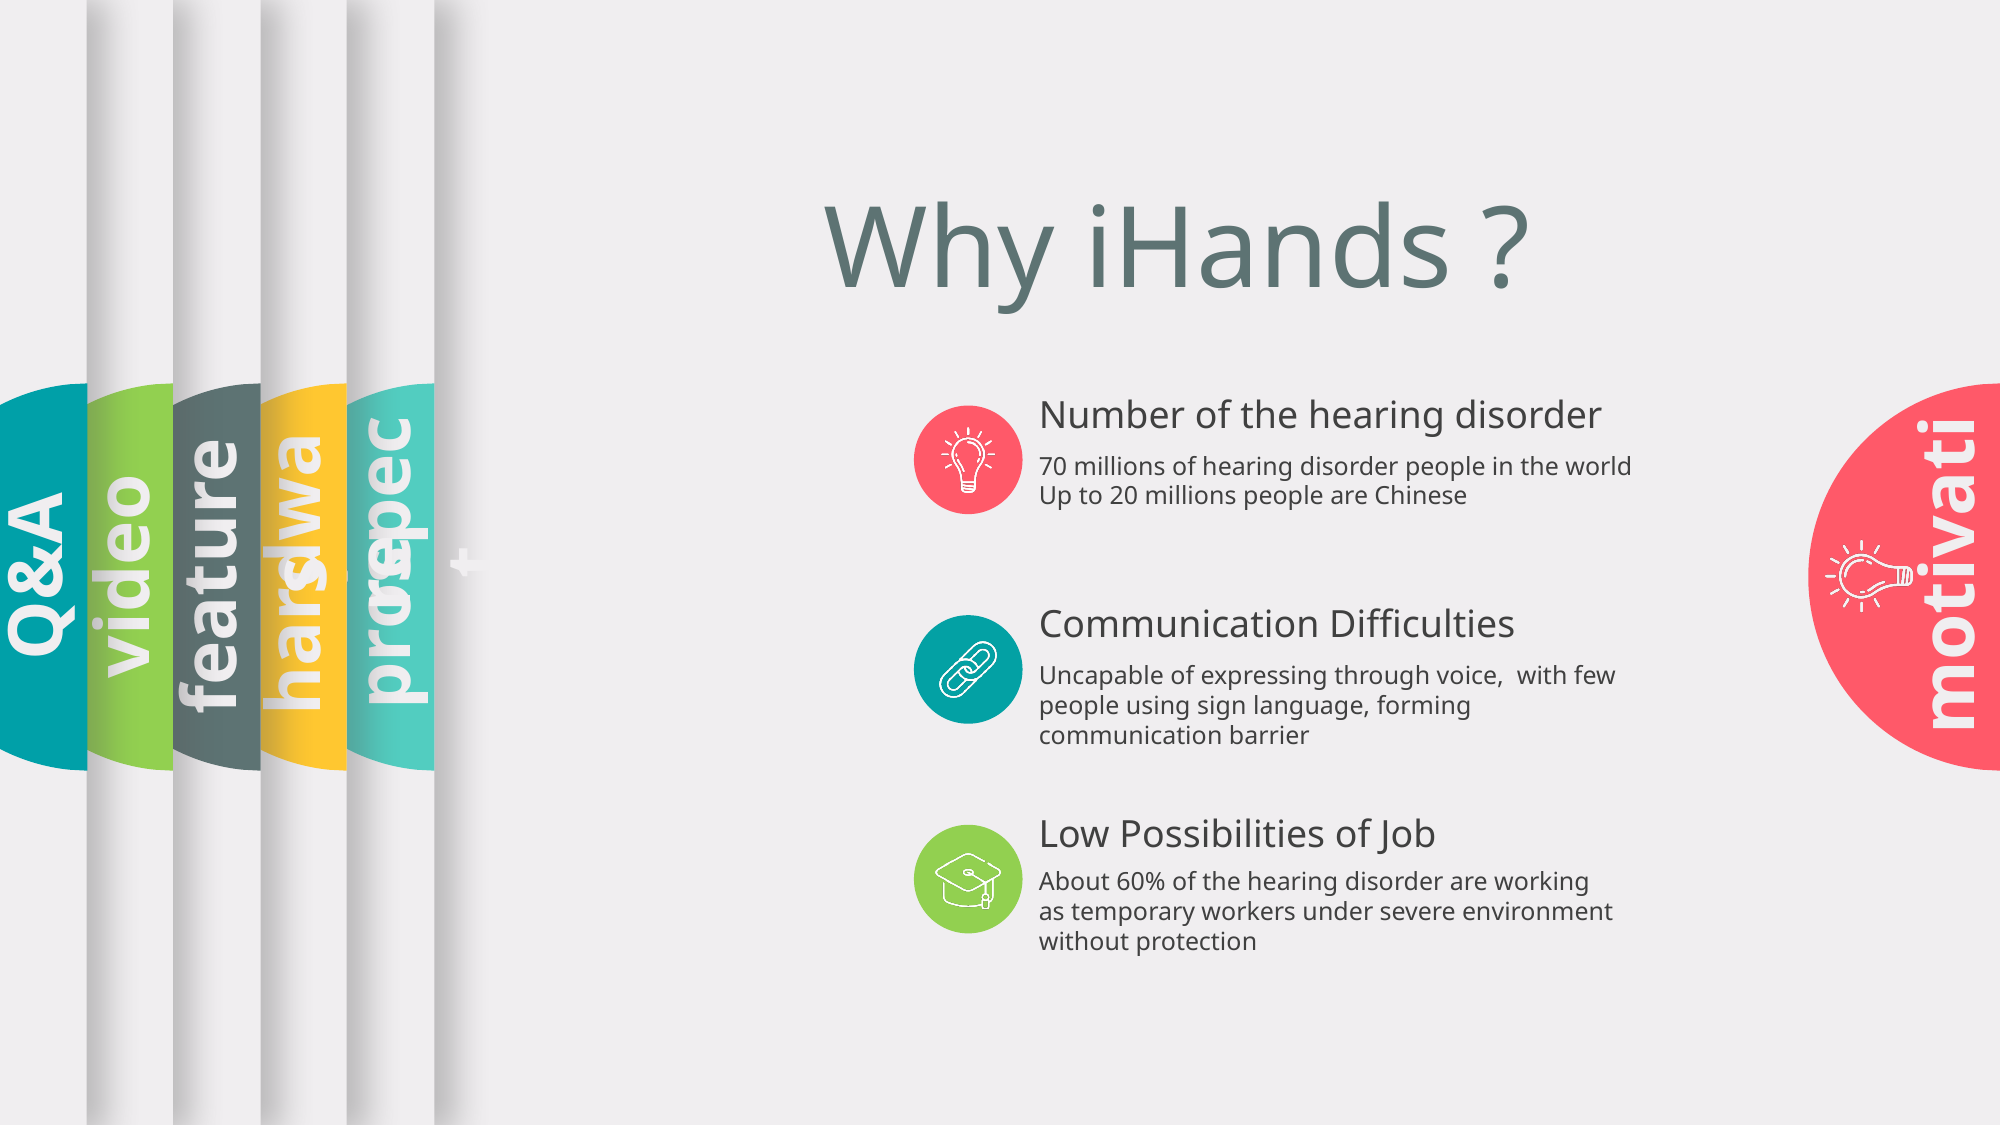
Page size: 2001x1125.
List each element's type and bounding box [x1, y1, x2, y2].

text_box [913, 593, 1635, 759]
text_box [347, 0, 435, 1125]
text_box [913, 802, 1635, 964]
text_box [173, 0, 261, 1125]
text_box [88, 0, 173, 1125]
text_box [261, 0, 347, 1125]
text_box [913, 383, 1672, 519]
text_box [0, 0, 88, 1125]
text_box [435, 0, 2000, 1125]
